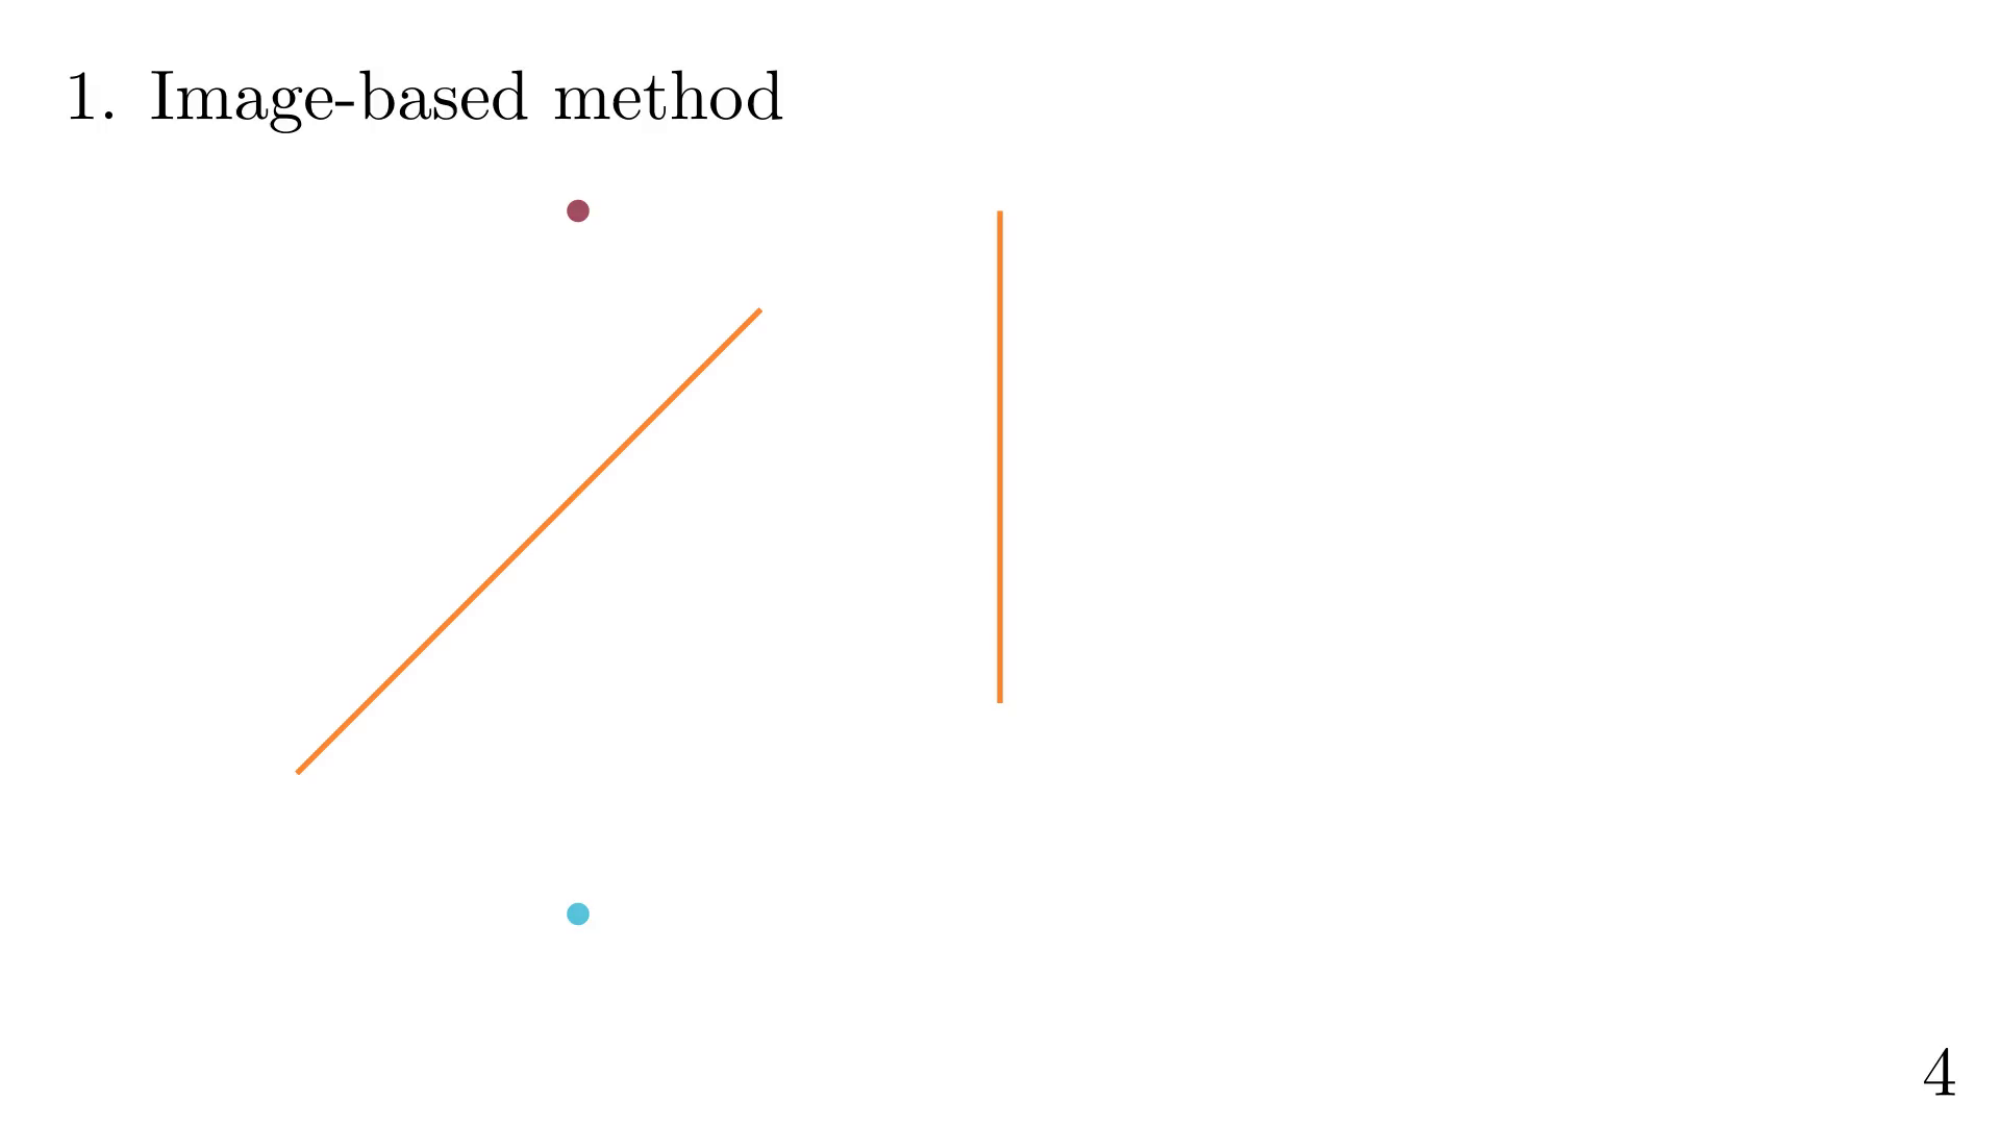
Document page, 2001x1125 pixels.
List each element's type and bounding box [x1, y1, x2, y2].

text_box [0, 0, 2000, 1125]
